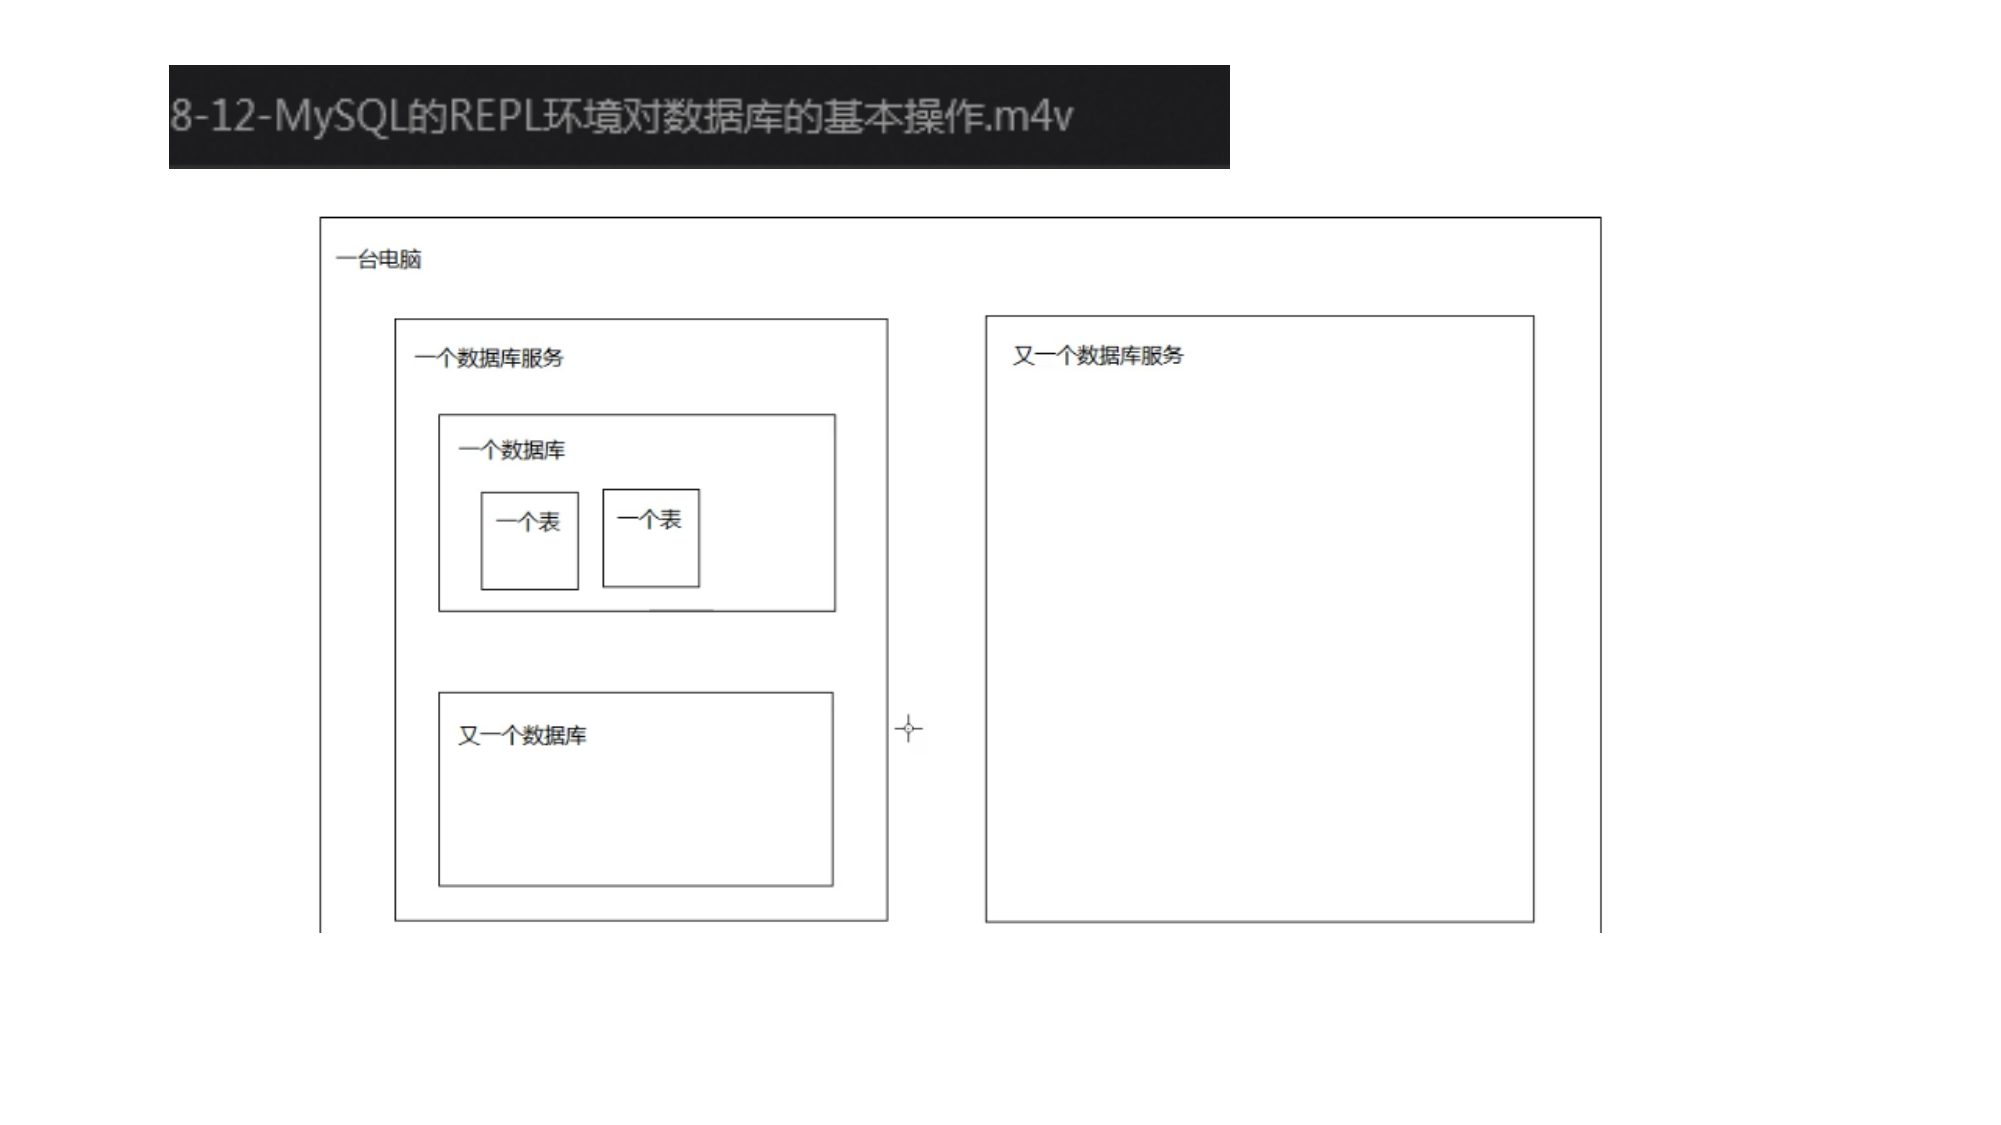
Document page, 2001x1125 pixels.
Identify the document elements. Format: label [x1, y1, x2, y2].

picture [301, 192, 1699, 933]
picture [169, 65, 1230, 169]
